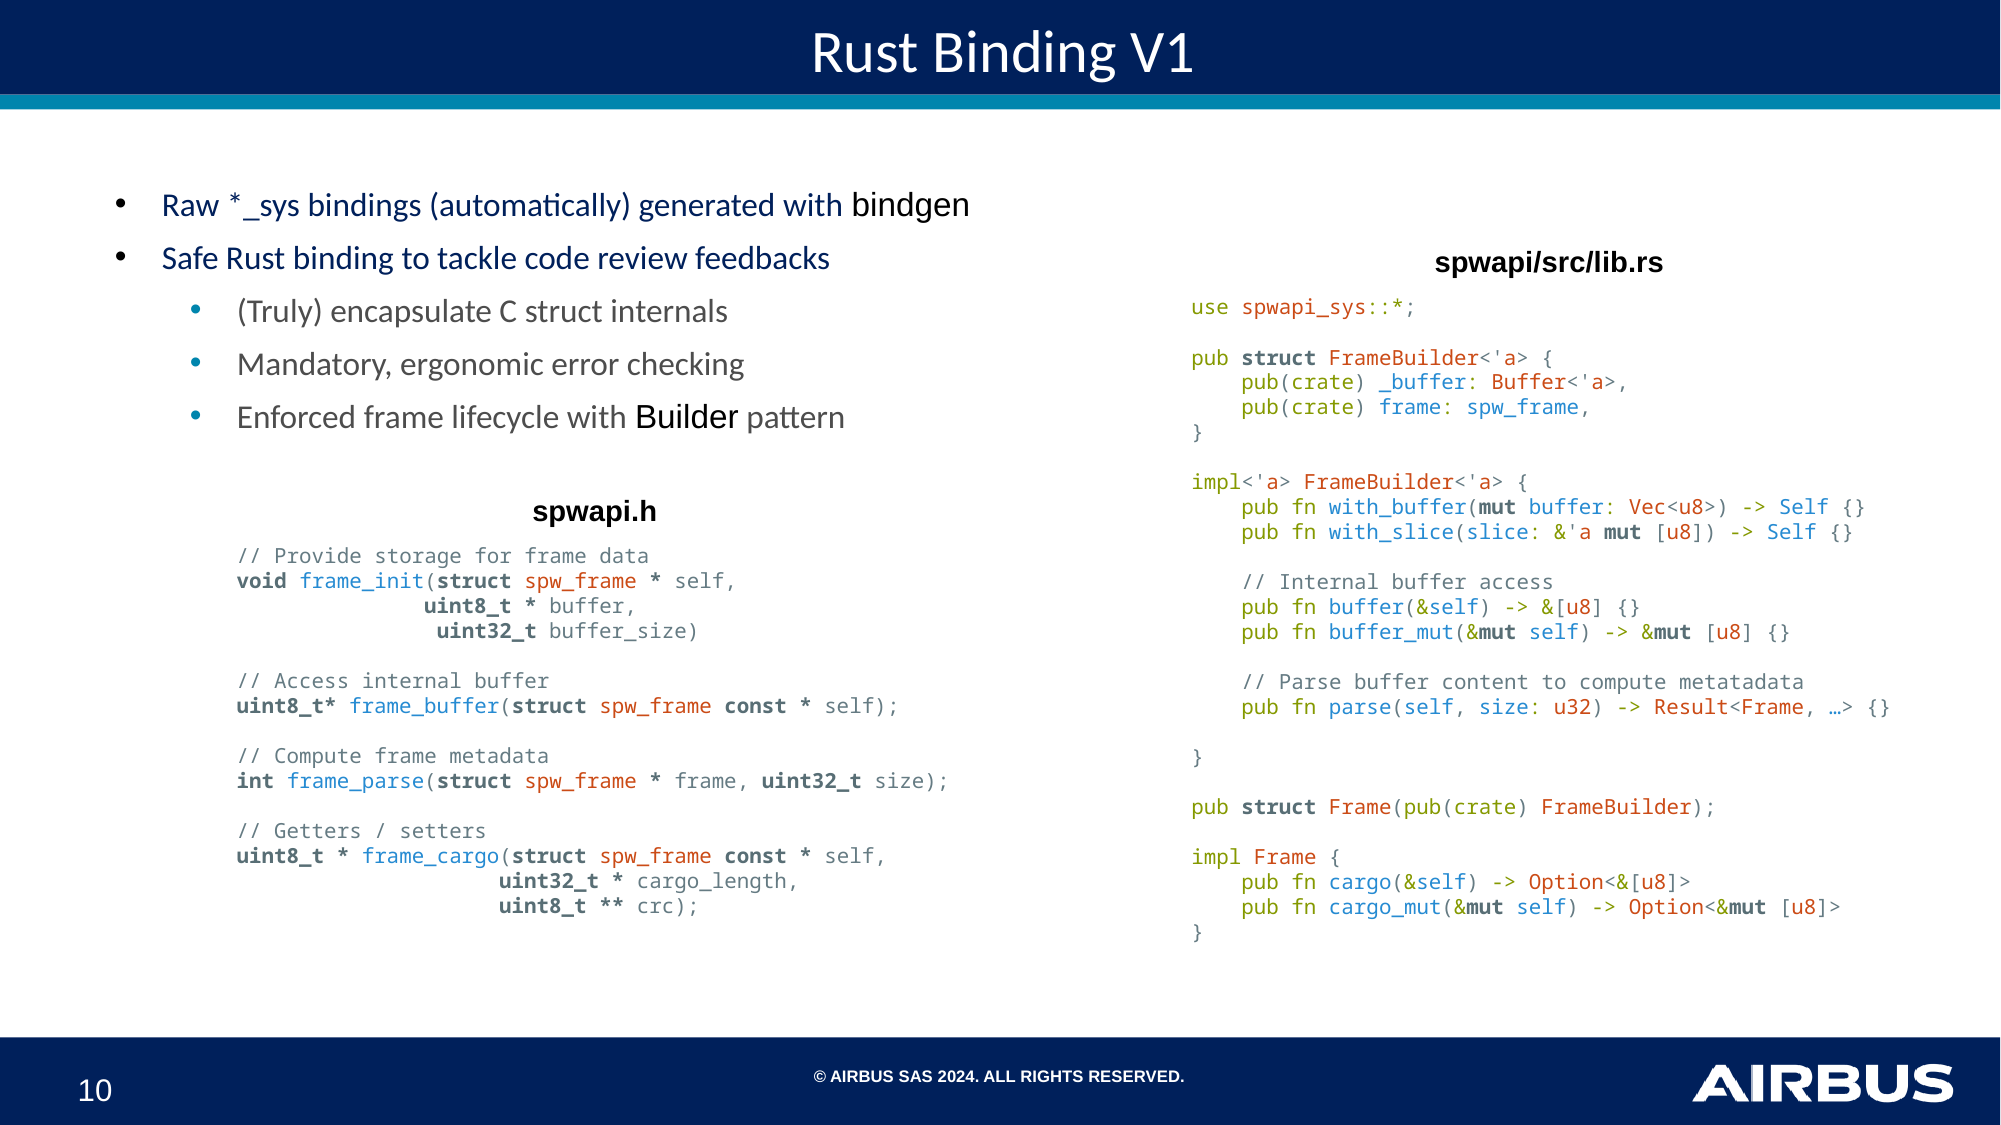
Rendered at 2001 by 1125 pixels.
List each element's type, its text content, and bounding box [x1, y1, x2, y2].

title Rust Binding V1 [0, 0, 2000, 95]
picture [1635, 1027, 2001, 1125]
list Raw *_sys bindings (automatically) generated with bindgen Safe Rust binding to tackle code review feedbacks (Truly) encapsulate C struct internals Mandatory, ergonomic error checking Enforced frame lifecycle with Builder pattern [77, 183, 1923, 942]
text_box use spwapi_sys::*; pub struct FrameBuilder<'a> { pub(crate) _buffer: Buffer<'a>, pub(crate) frame: spw_frame, } impl<'a> FrameBuilder<'a> { pub fn with_buffer(mut buffer: Vec<u8>) -> Self {} pub fn with_slice(slice: &'a mut [u8]) -> Self {} // Internal buffer access pub fn buffer(&self) -> &[u8] {} pub fn buffer_mut(&mut self) -> &mut [u8] {} // Parse buffer content to compute metatadata pub fn parse(self, size: u32) -> Result<Frame, …> {} } pub struct Frame(pub(crate) FrameBuilder); impl Frame { pub fn cargo(&self) -> Option<&[u8]> pub fn cargo_mut(&mut self) -> Option<&mut [u8]> } [1176, 286, 1923, 976]
text_box spwapi/src/lib.rs [1419, 236, 1680, 286]
text_box spwapi.h [517, 484, 673, 535]
slide_number 10 [20, 1057, 128, 1094]
text_box // Provide storage for frame data void frame_init(struct spw_frame * self, uint8_t * buffer, uint32_t buffer_size) // Access internal buffer uint8_t* frame_buffer(struct spw_frame const * self); // Compute frame metadata int frame_parse(struct spw_frame * frame, uint32_t size); // Getters / setters uint8_t * frame_cargo(struct spw_frame const * self, uint32_t * cargo_length, uint8_t ** crc); [221, 535, 968, 950]
